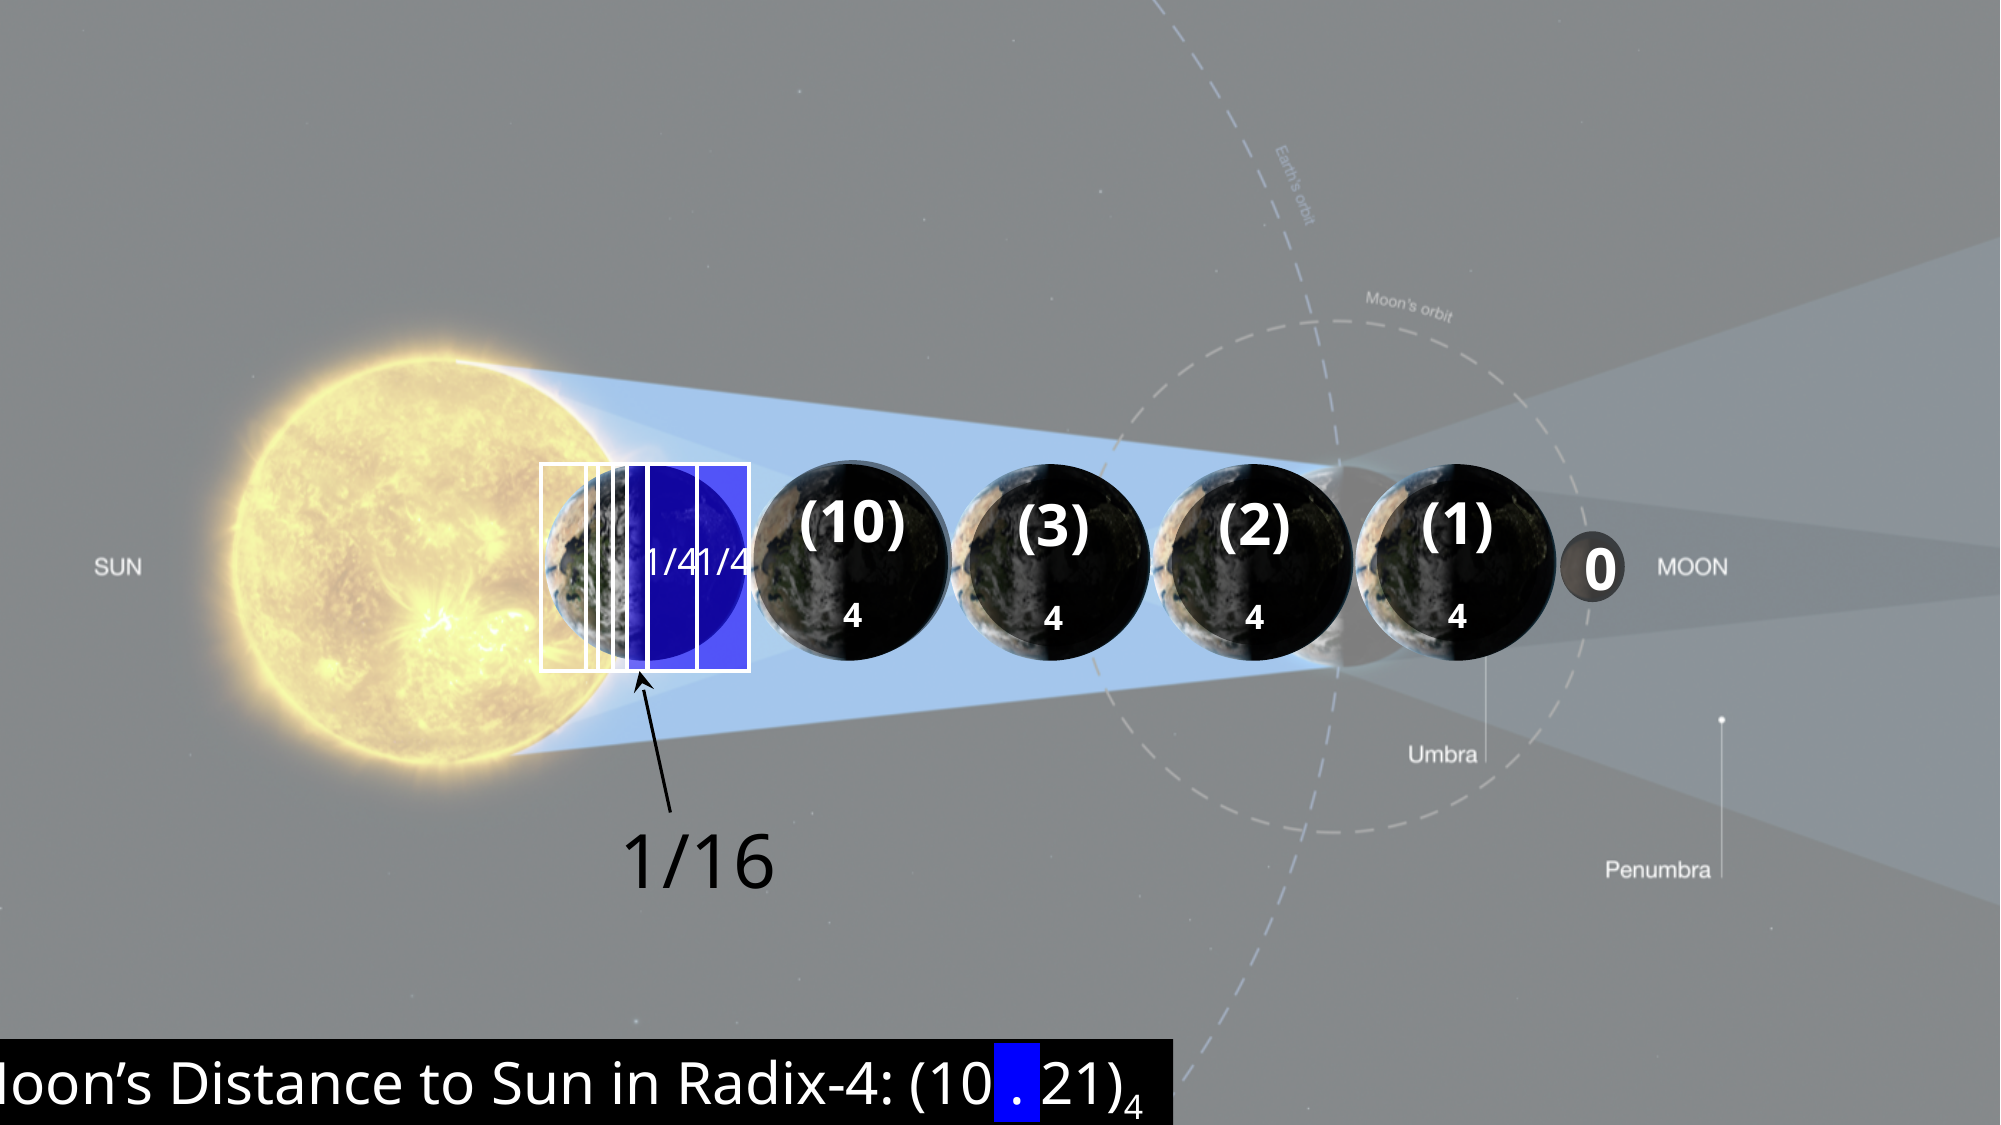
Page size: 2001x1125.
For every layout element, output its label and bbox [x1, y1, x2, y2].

text_box [639, 671, 671, 813]
picture [0, 0, 2000, 1125]
